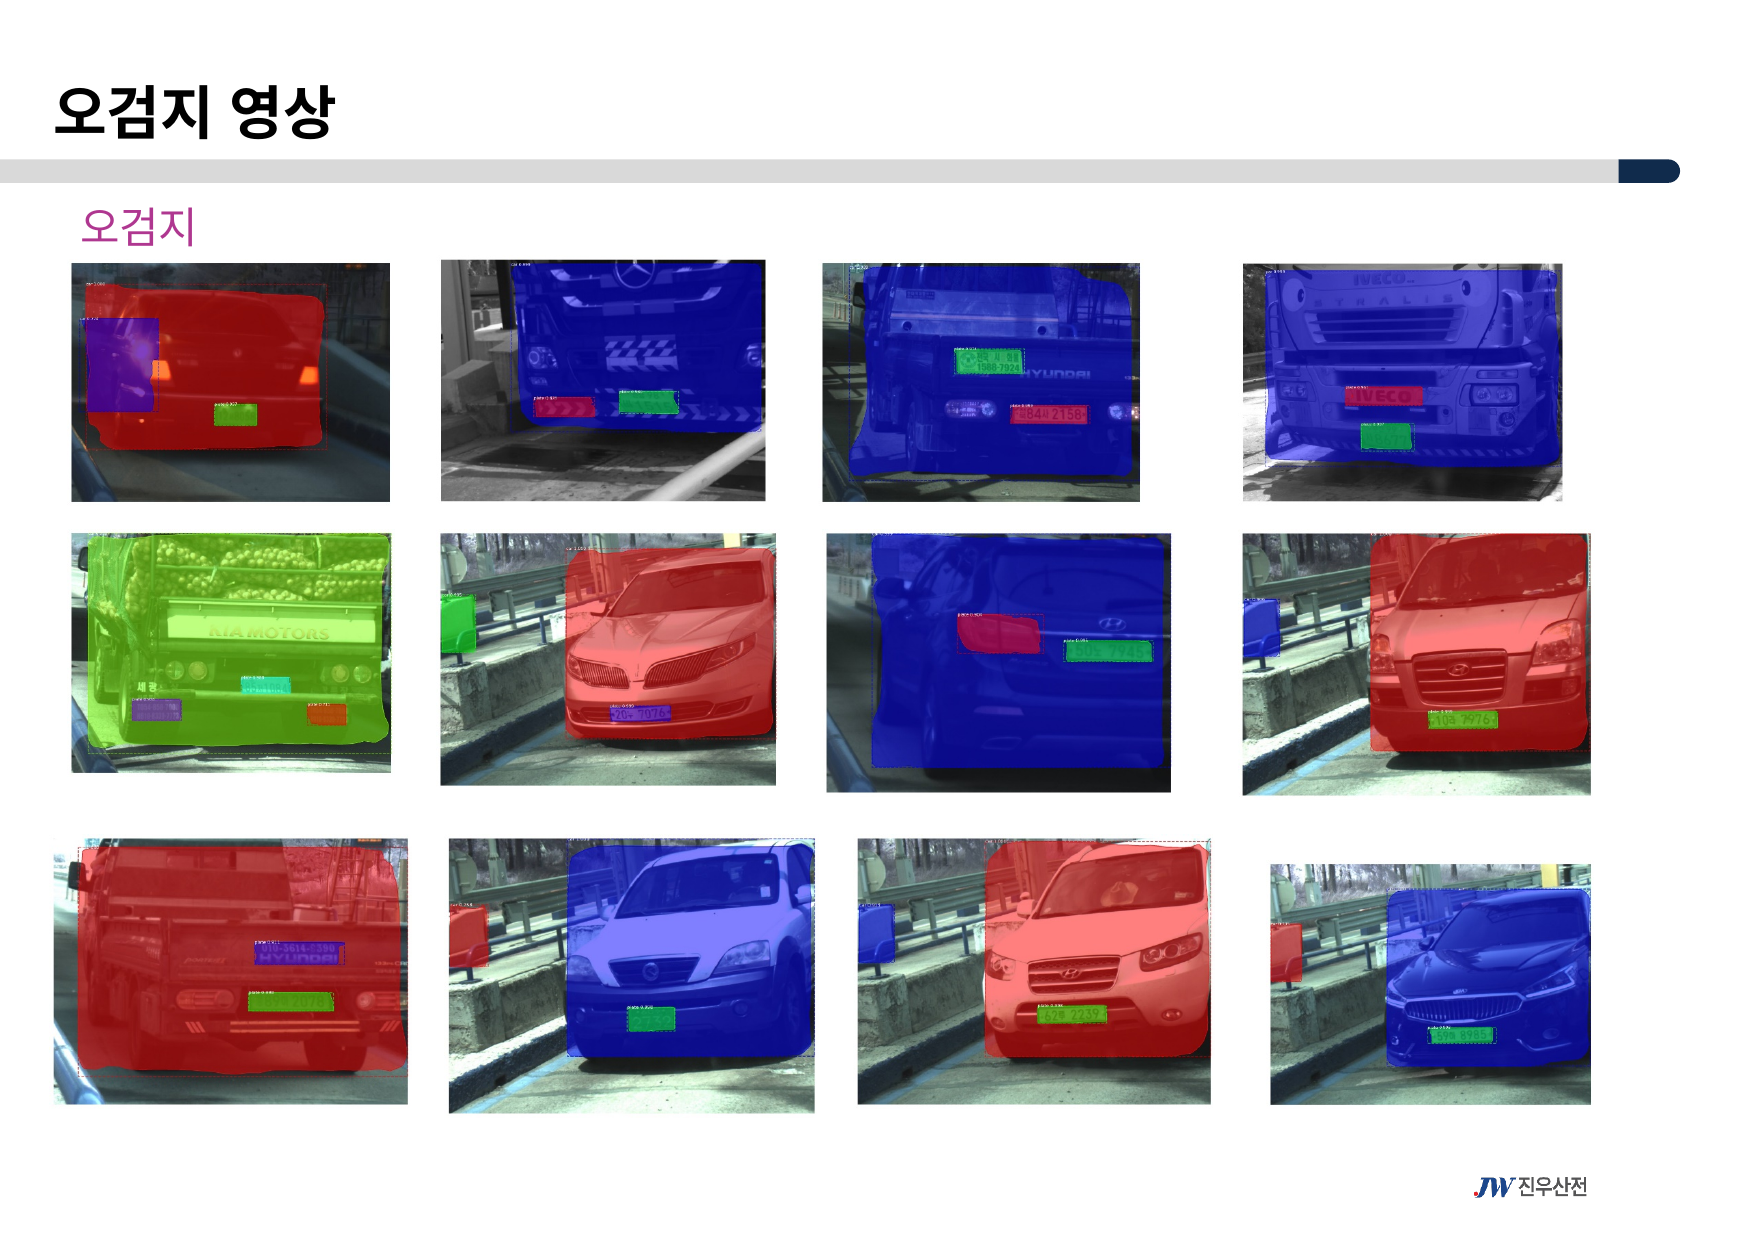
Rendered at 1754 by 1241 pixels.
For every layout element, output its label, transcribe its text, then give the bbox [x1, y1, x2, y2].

picture [1237, 259, 1567, 506]
picture [436, 255, 770, 506]
picture [49, 834, 412, 1109]
text_box 오검지 영상 [38, 68, 352, 154]
picture [1266, 860, 1595, 1109]
picture [818, 259, 1144, 506]
text_box 오검지 [65, 193, 213, 260]
picture [853, 834, 1215, 1109]
picture [1465, 1172, 1596, 1203]
picture [822, 529, 1175, 797]
picture [444, 834, 819, 1118]
picture [436, 529, 780, 791]
picture [1238, 529, 1595, 800]
picture [67, 529, 395, 777]
picture [67, 259, 394, 506]
